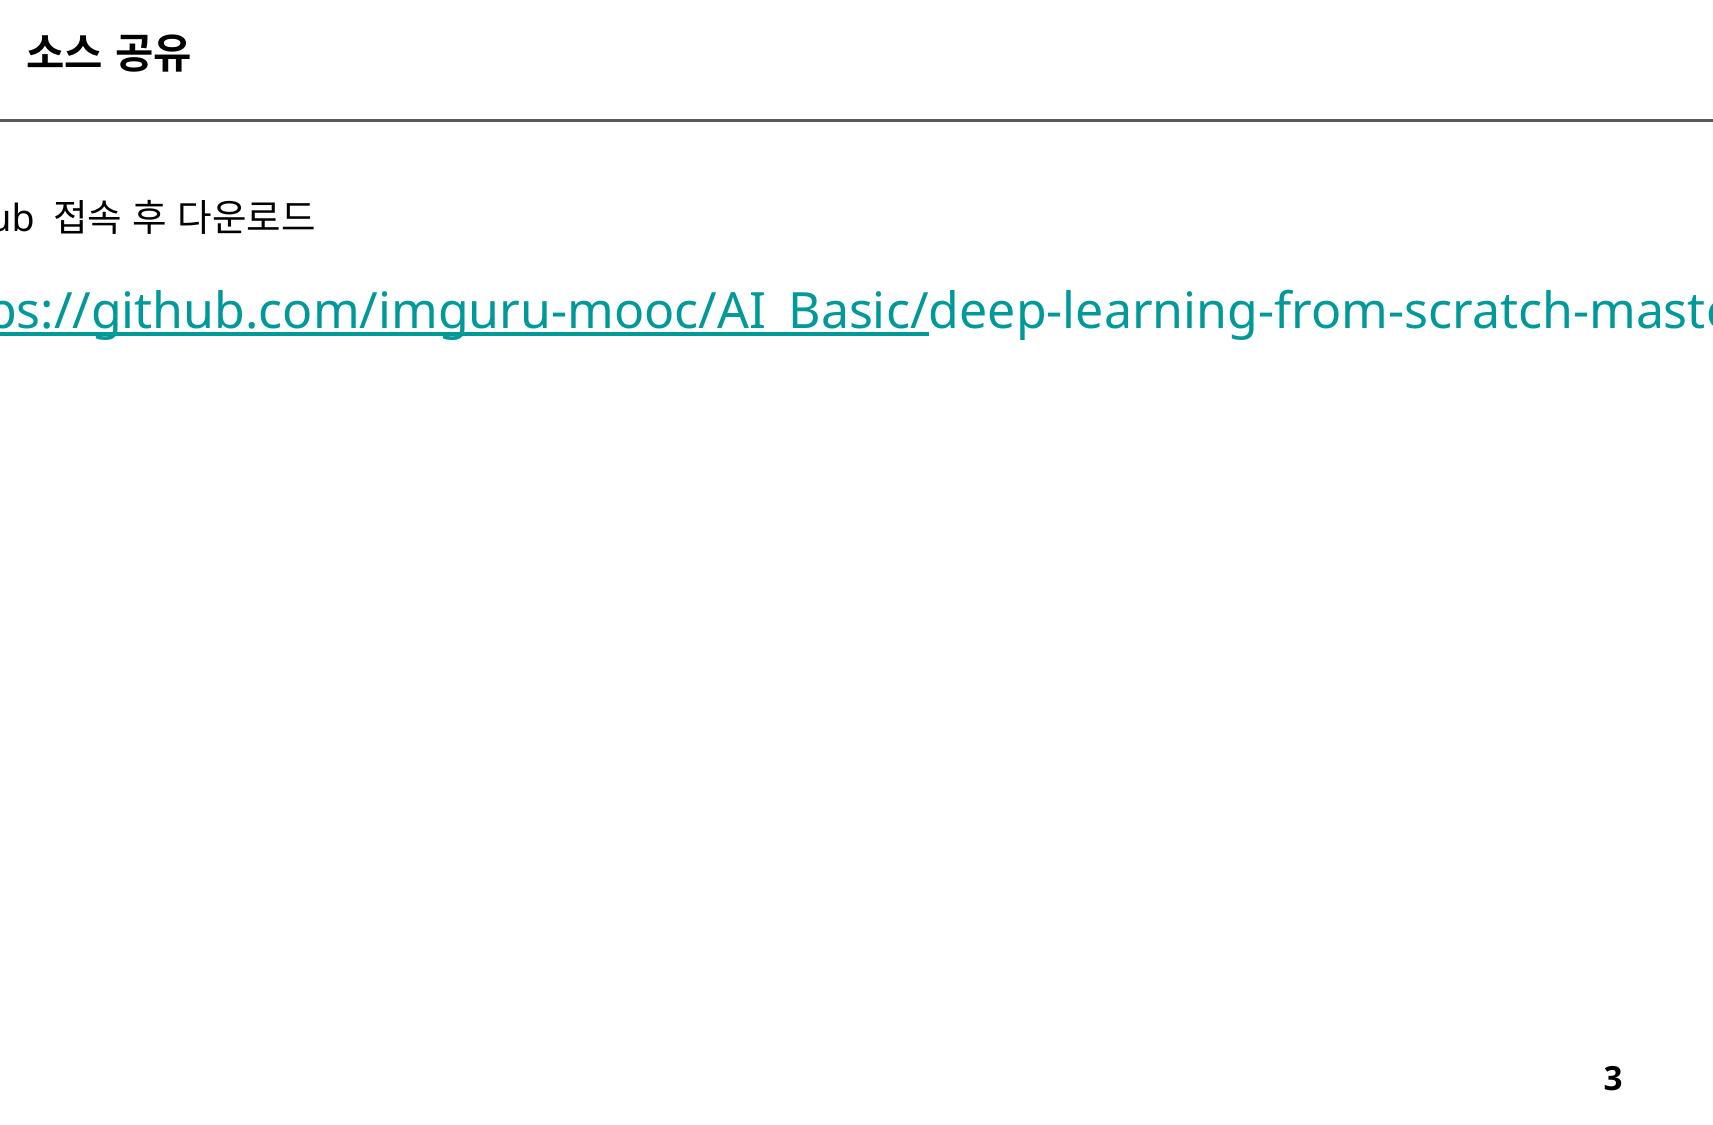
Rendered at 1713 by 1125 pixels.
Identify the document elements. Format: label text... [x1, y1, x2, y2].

text_box 소스 공유 [11, 13, 778, 80]
text_box github 접속 후 다운로드 https://github.com/imguru-mooc/AI_Basic/deep-learning-from-scratch-master [0, 186, 1713, 355]
